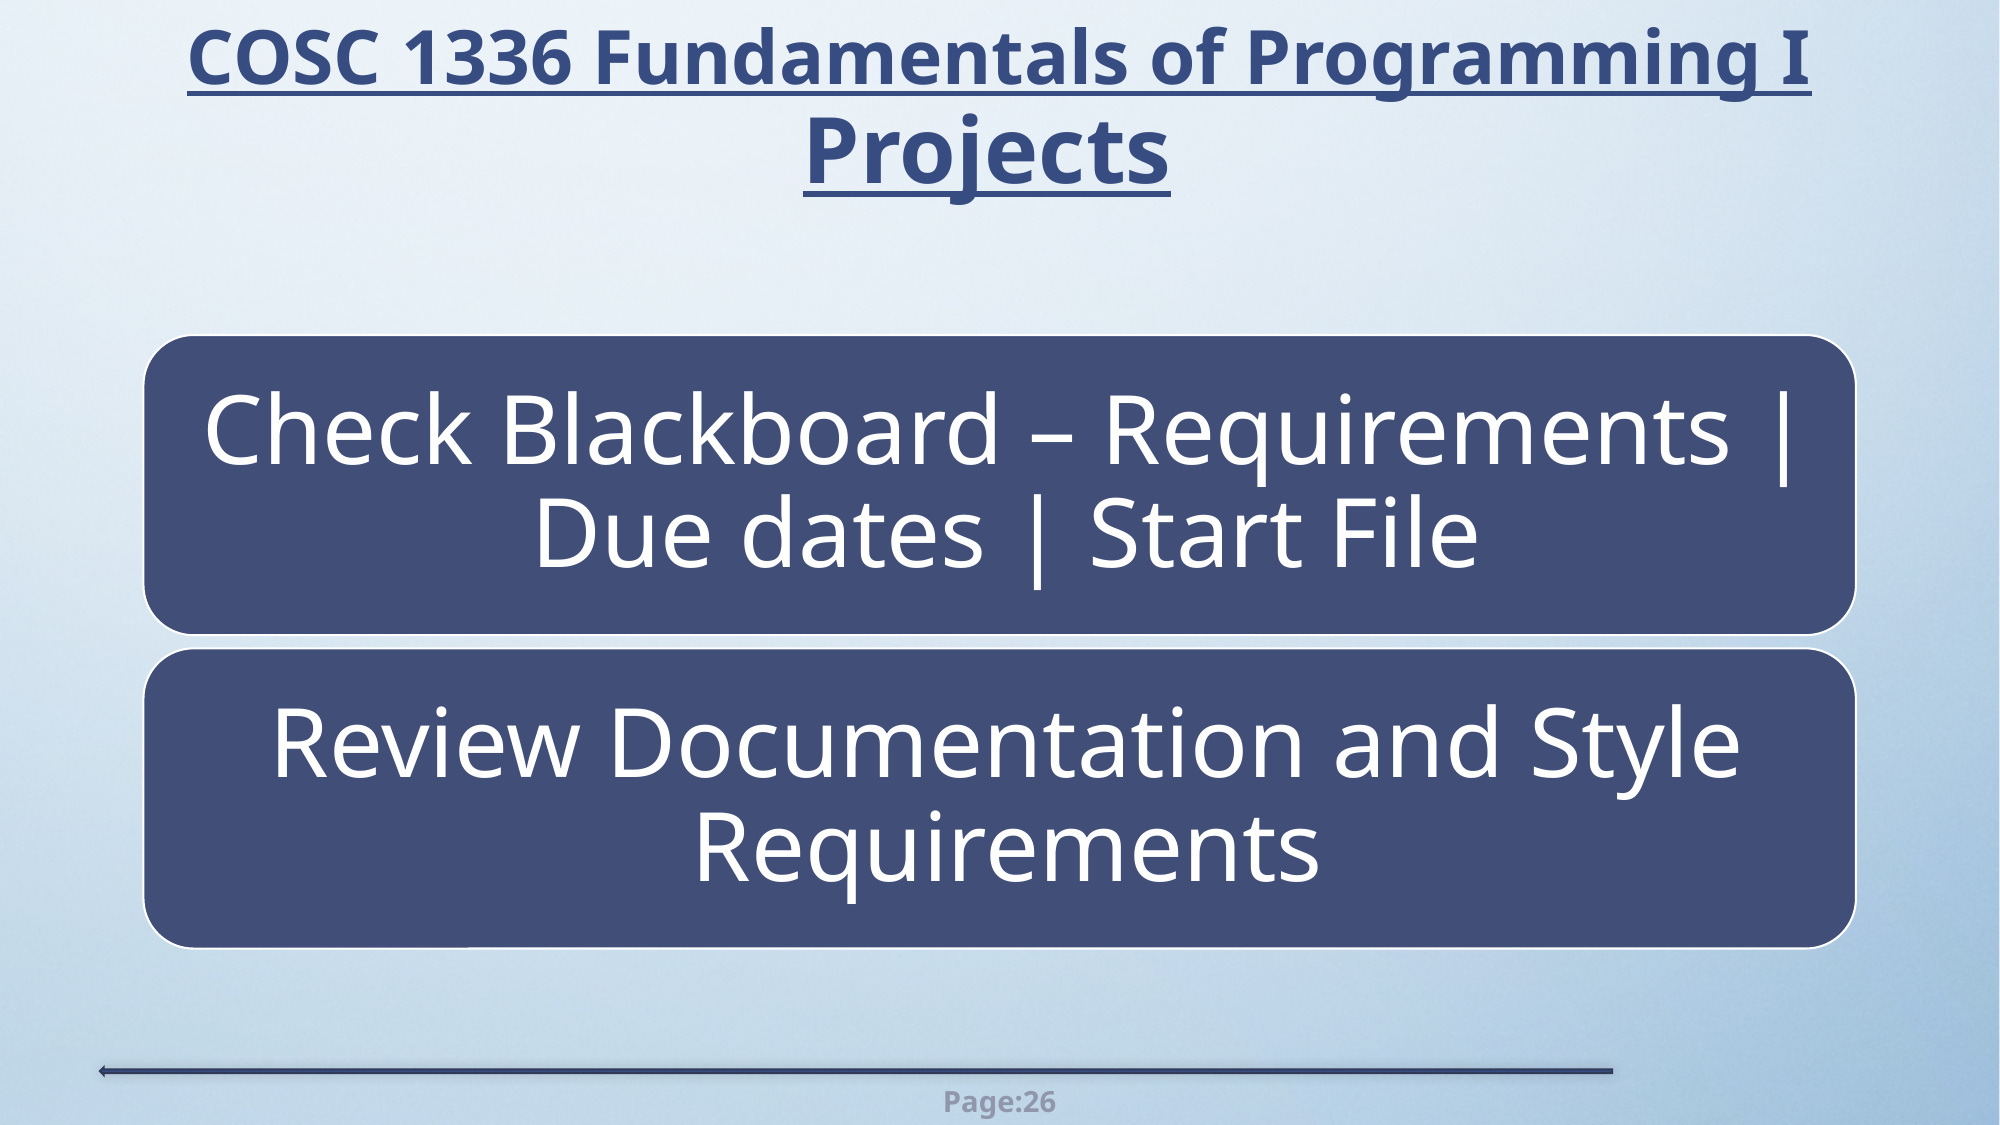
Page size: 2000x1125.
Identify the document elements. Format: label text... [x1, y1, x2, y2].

text_box COSC 1336 Fundamentals of Programming I [0, 2, 2000, 108]
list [143, 212, 1856, 1063]
picture [0, 108, 2000, 1125]
title Projects [0, 108, 1987, 213]
